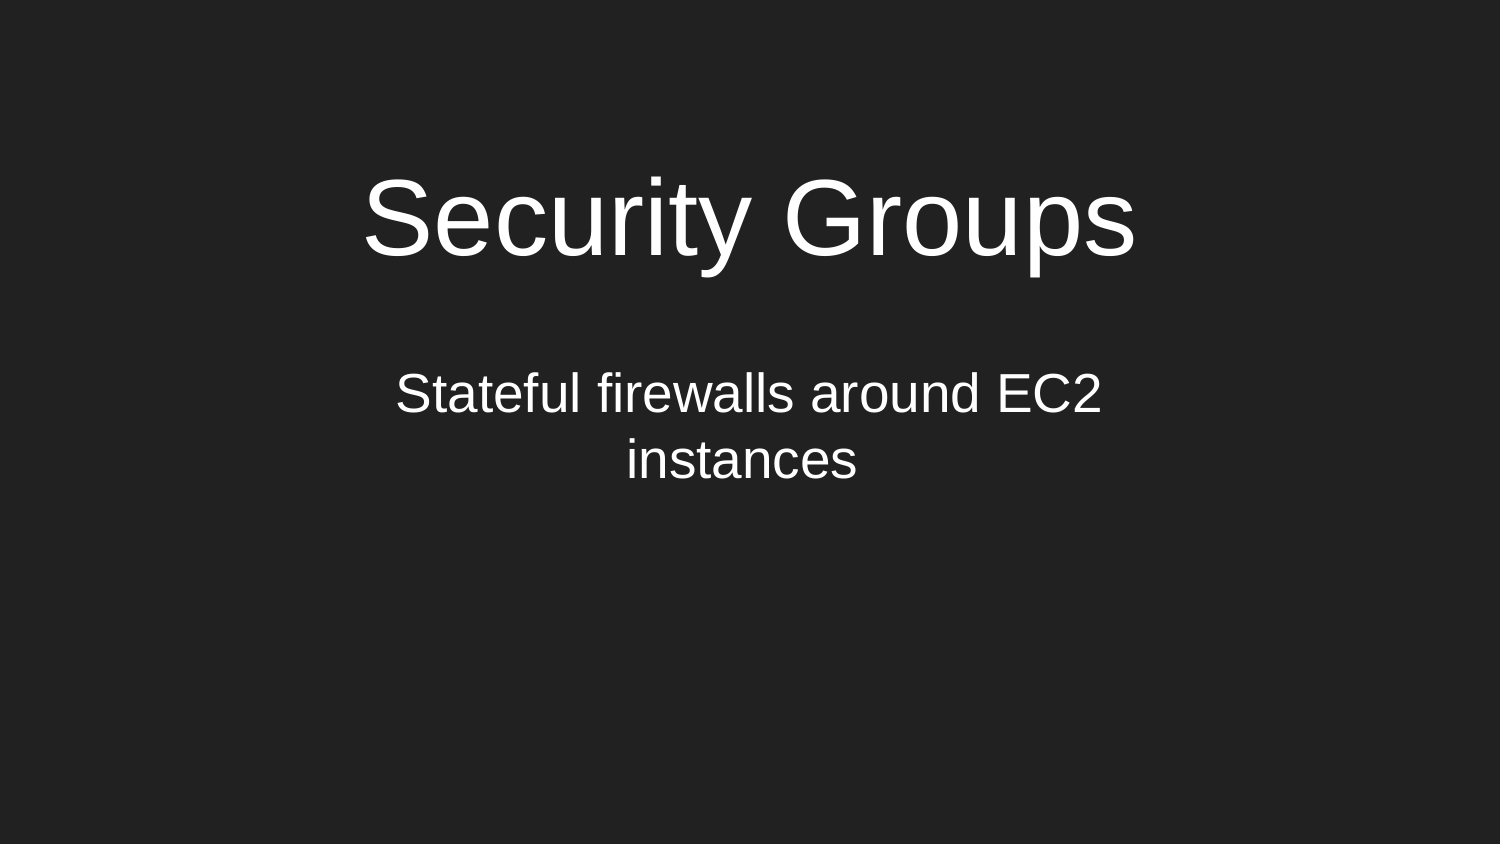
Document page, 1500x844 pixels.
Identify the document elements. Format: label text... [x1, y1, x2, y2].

title Stateful firewalls around EC2 instances [323, 342, 1177, 505]
title Security Groups [51, 47, 1449, 292]
